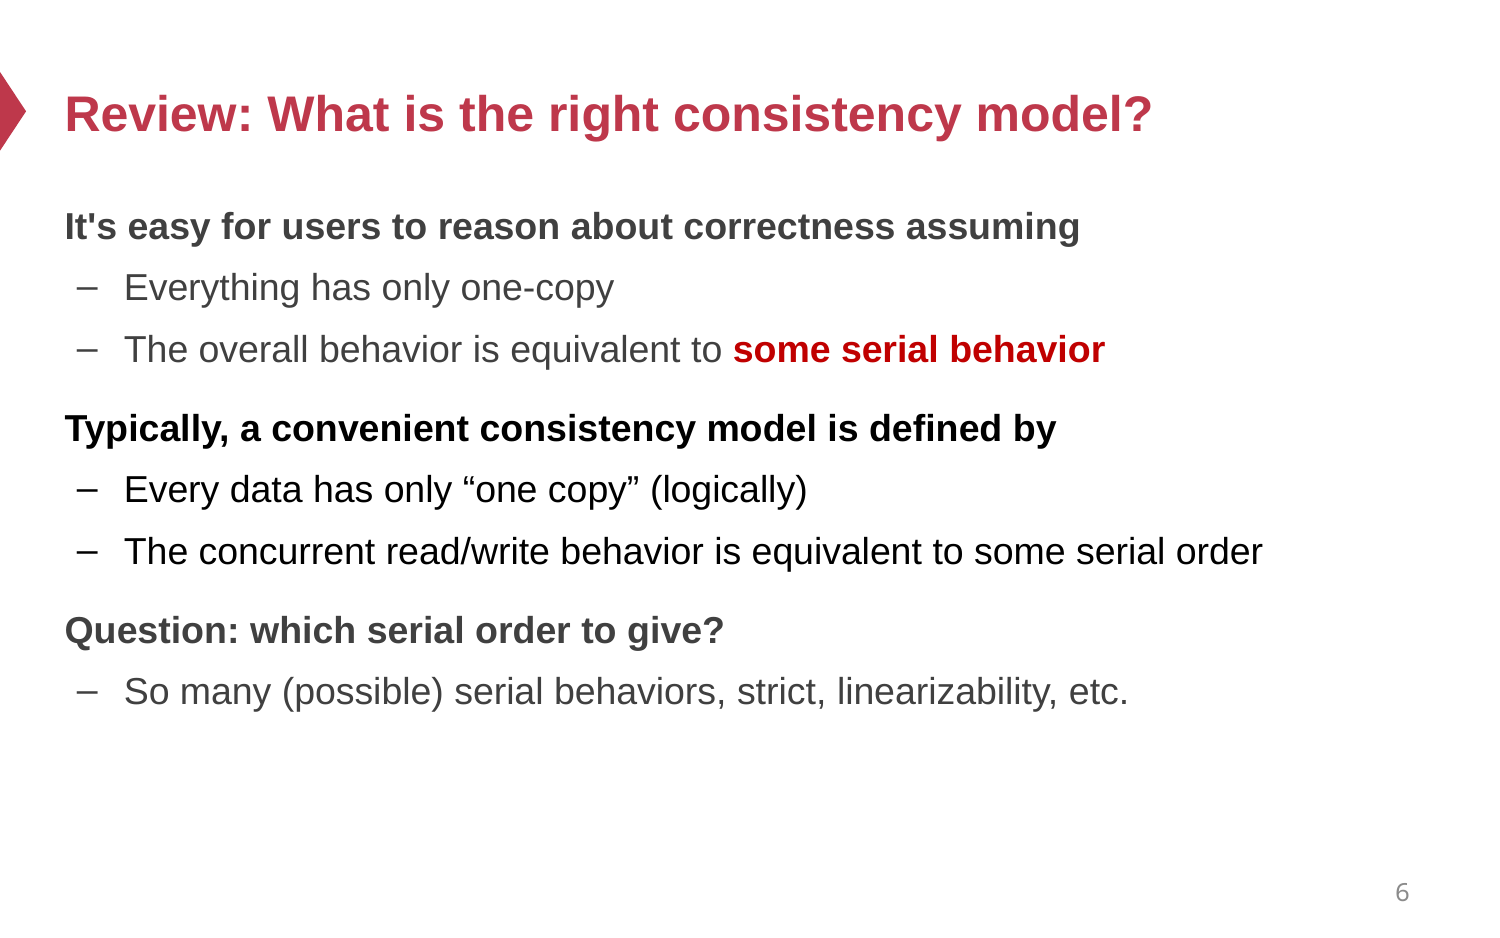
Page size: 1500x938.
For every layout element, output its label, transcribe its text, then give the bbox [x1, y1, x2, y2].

title Review: What is the right consistency model? [49, 37, 1400, 185]
slide_number 6 [1074, 868, 1425, 919]
list It's easy for users to reason about correctness assuming Everything has only one-copy The overall behavior is equivalent to some serial behavior Typically, a convenient consistency model is defined by Every data has only “one copy” (logically) The concurrent read/write behavior is equivalent to some serial order Question: which serial order to give? So many (possible) serial behaviors, strict, linearizability, etc. [49, 185, 1500, 869]
